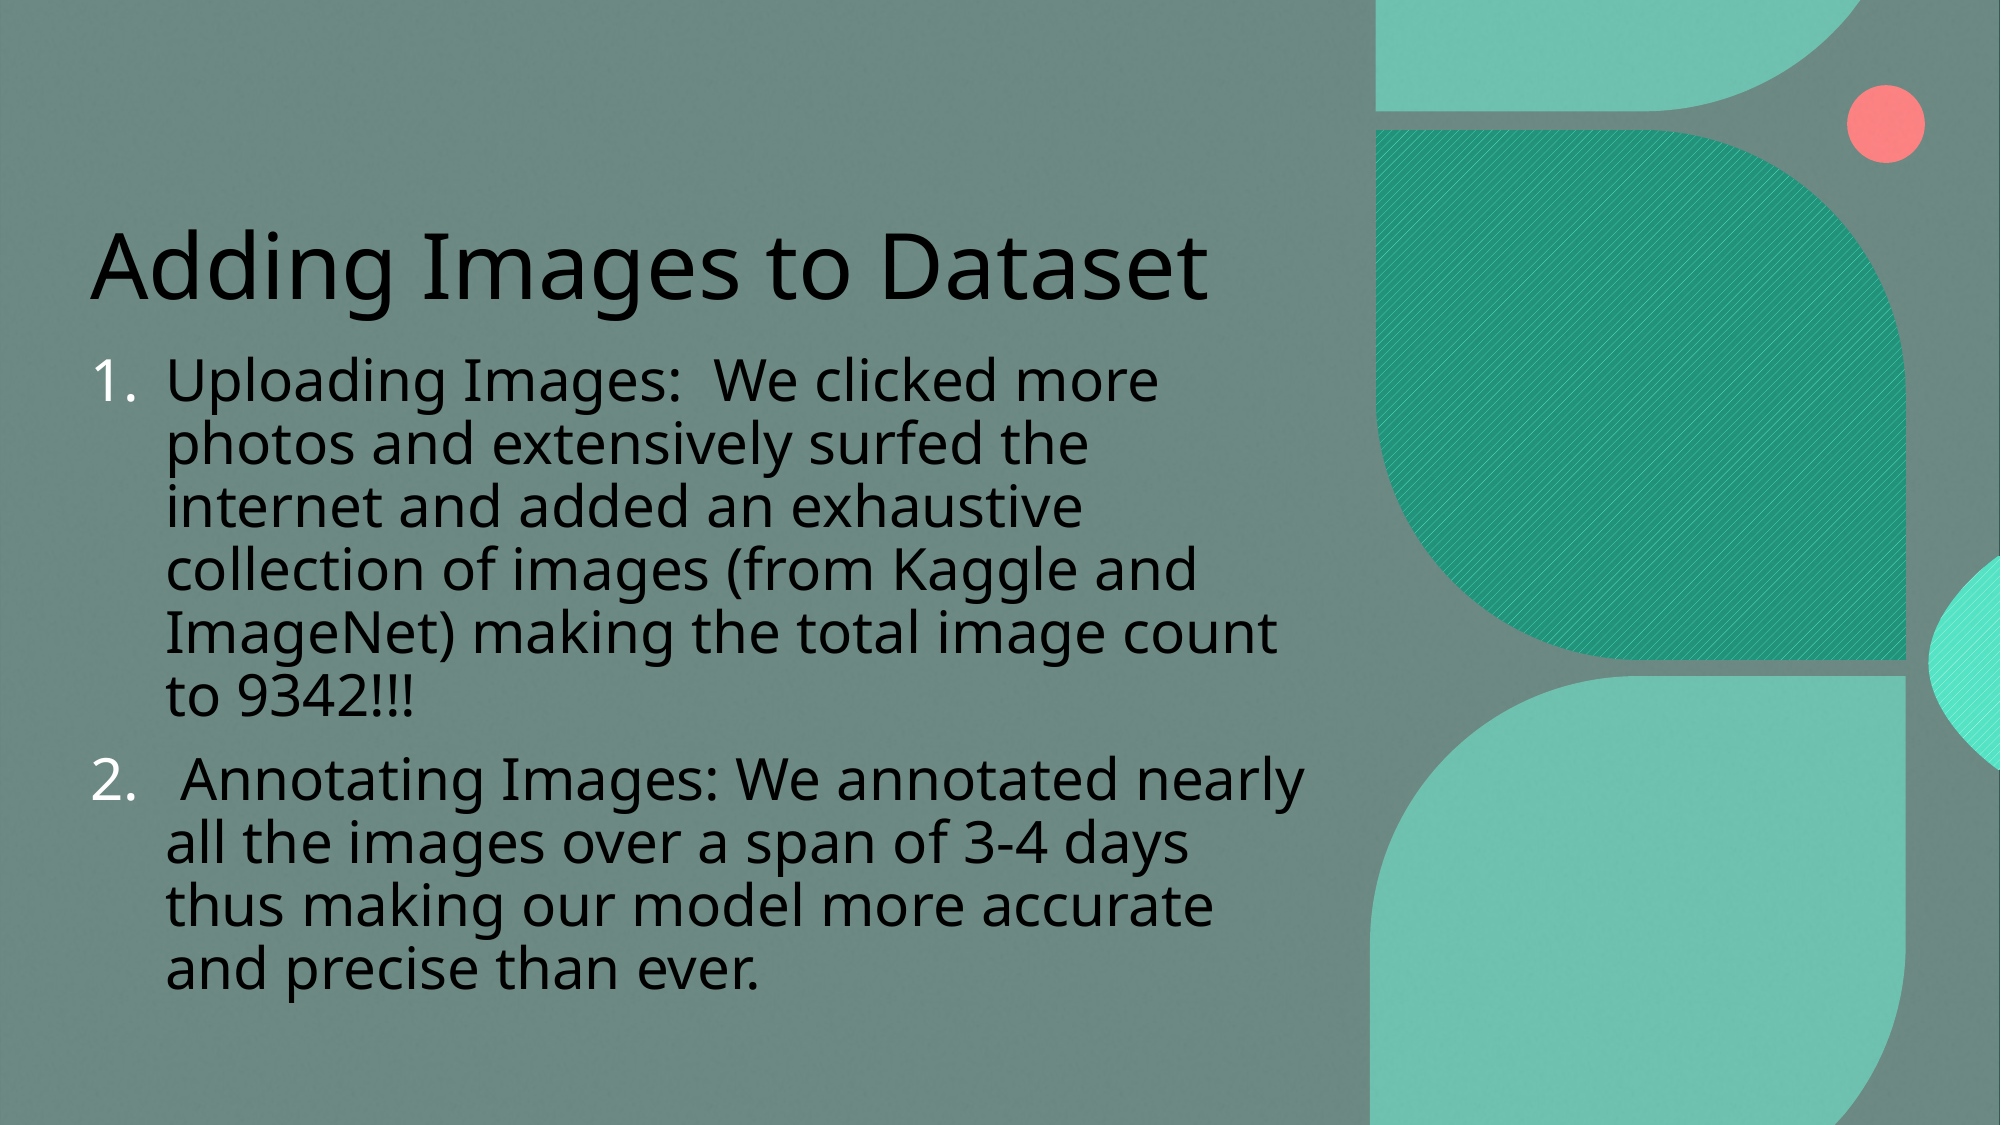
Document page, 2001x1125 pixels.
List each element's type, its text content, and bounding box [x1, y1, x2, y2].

title Adding Images to Dataset [75, 109, 1336, 327]
list Uploading Images: We clicked more photos and extensively surfed the internet and added an exhaustive collection of images (from Kaggle and ImageNet) making the total image count to 9342!!! Annotating Images: We annotated nearly all the images over a span of 3-4 days thus making our model more accurate and precise than ever. [75, 343, 1336, 1014]
